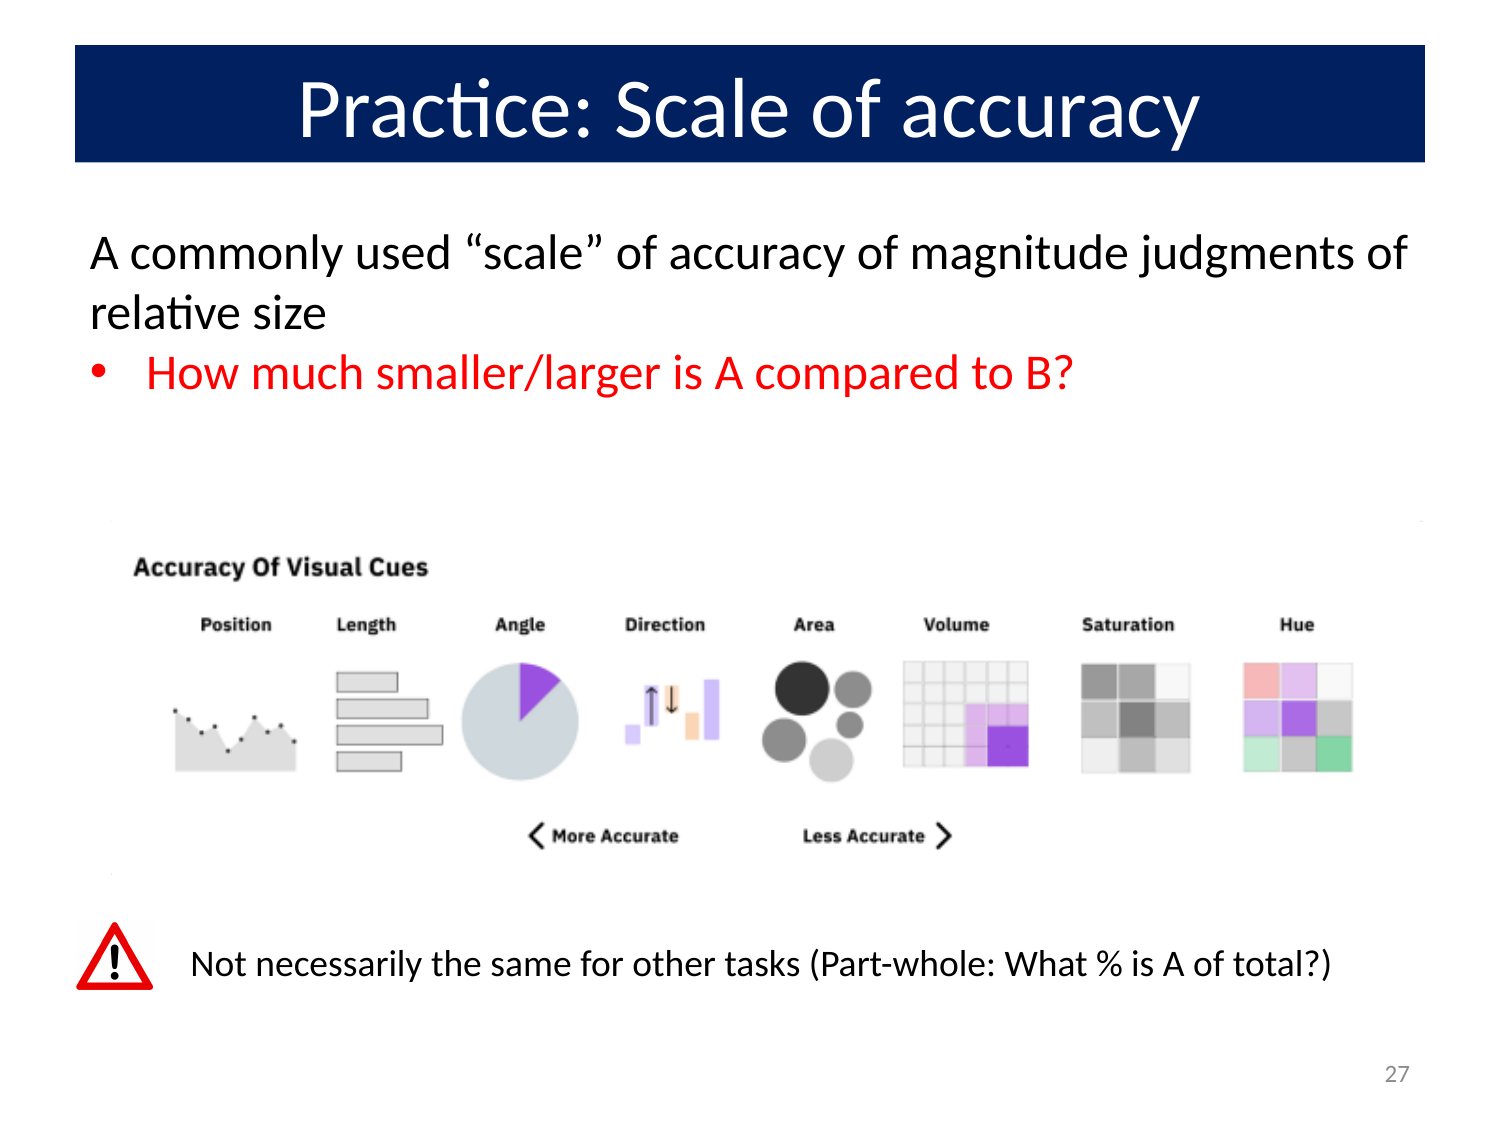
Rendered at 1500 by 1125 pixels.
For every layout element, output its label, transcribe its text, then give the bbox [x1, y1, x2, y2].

text_box Not necessarily the same for other tasks (Part-whole: What % is A of total?) [175, 931, 1500, 991]
slide_number 27 [1074, 1042, 1425, 1103]
text_box A commonly used “scale” of accuracy of magnitude judgments of relative size How much smaller/larger is A compared to B? [74, 212, 1425, 408]
picture [74, 920, 154, 991]
picture [109, 520, 1423, 876]
title Practice: Scale of accuracy [75, 45, 1425, 163]
